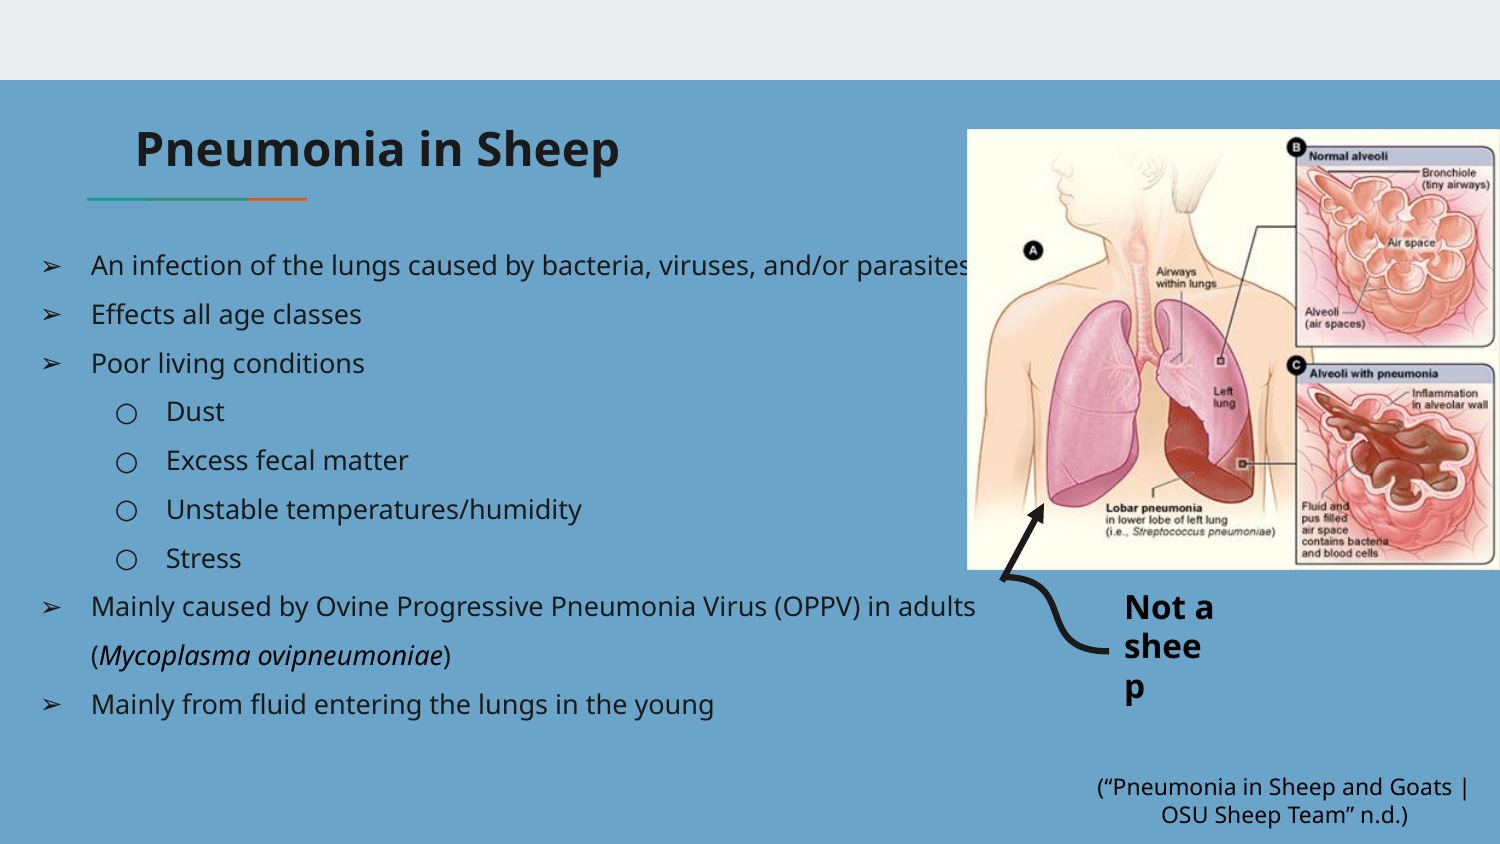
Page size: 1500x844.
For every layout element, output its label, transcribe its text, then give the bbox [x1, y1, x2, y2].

text_box Not a sheep [1109, 577, 1238, 721]
title Pneumonia in Sheep [119, 103, 1381, 192]
text_box (“Pneumonia in Sheep and Goats | OSU Sheep Team” n.d.) [1069, 757, 1500, 843]
picture [967, 128, 1500, 571]
list An infection of the lungs caused by bacteria, viruses, and/or parasites Effects all age classes Poor living conditions Dust Excess fecal matter Unstable temperatures/humidity Stress Mainly caused by Ovine Progressive Pneumonia Virus (OPPV) in adults (Mycoplasma ovipneumoniae) Mainly from fluid entering the lungs in the young [0, 217, 1010, 826]
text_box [1001, 502, 1045, 576]
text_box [1002, 576, 1110, 652]
